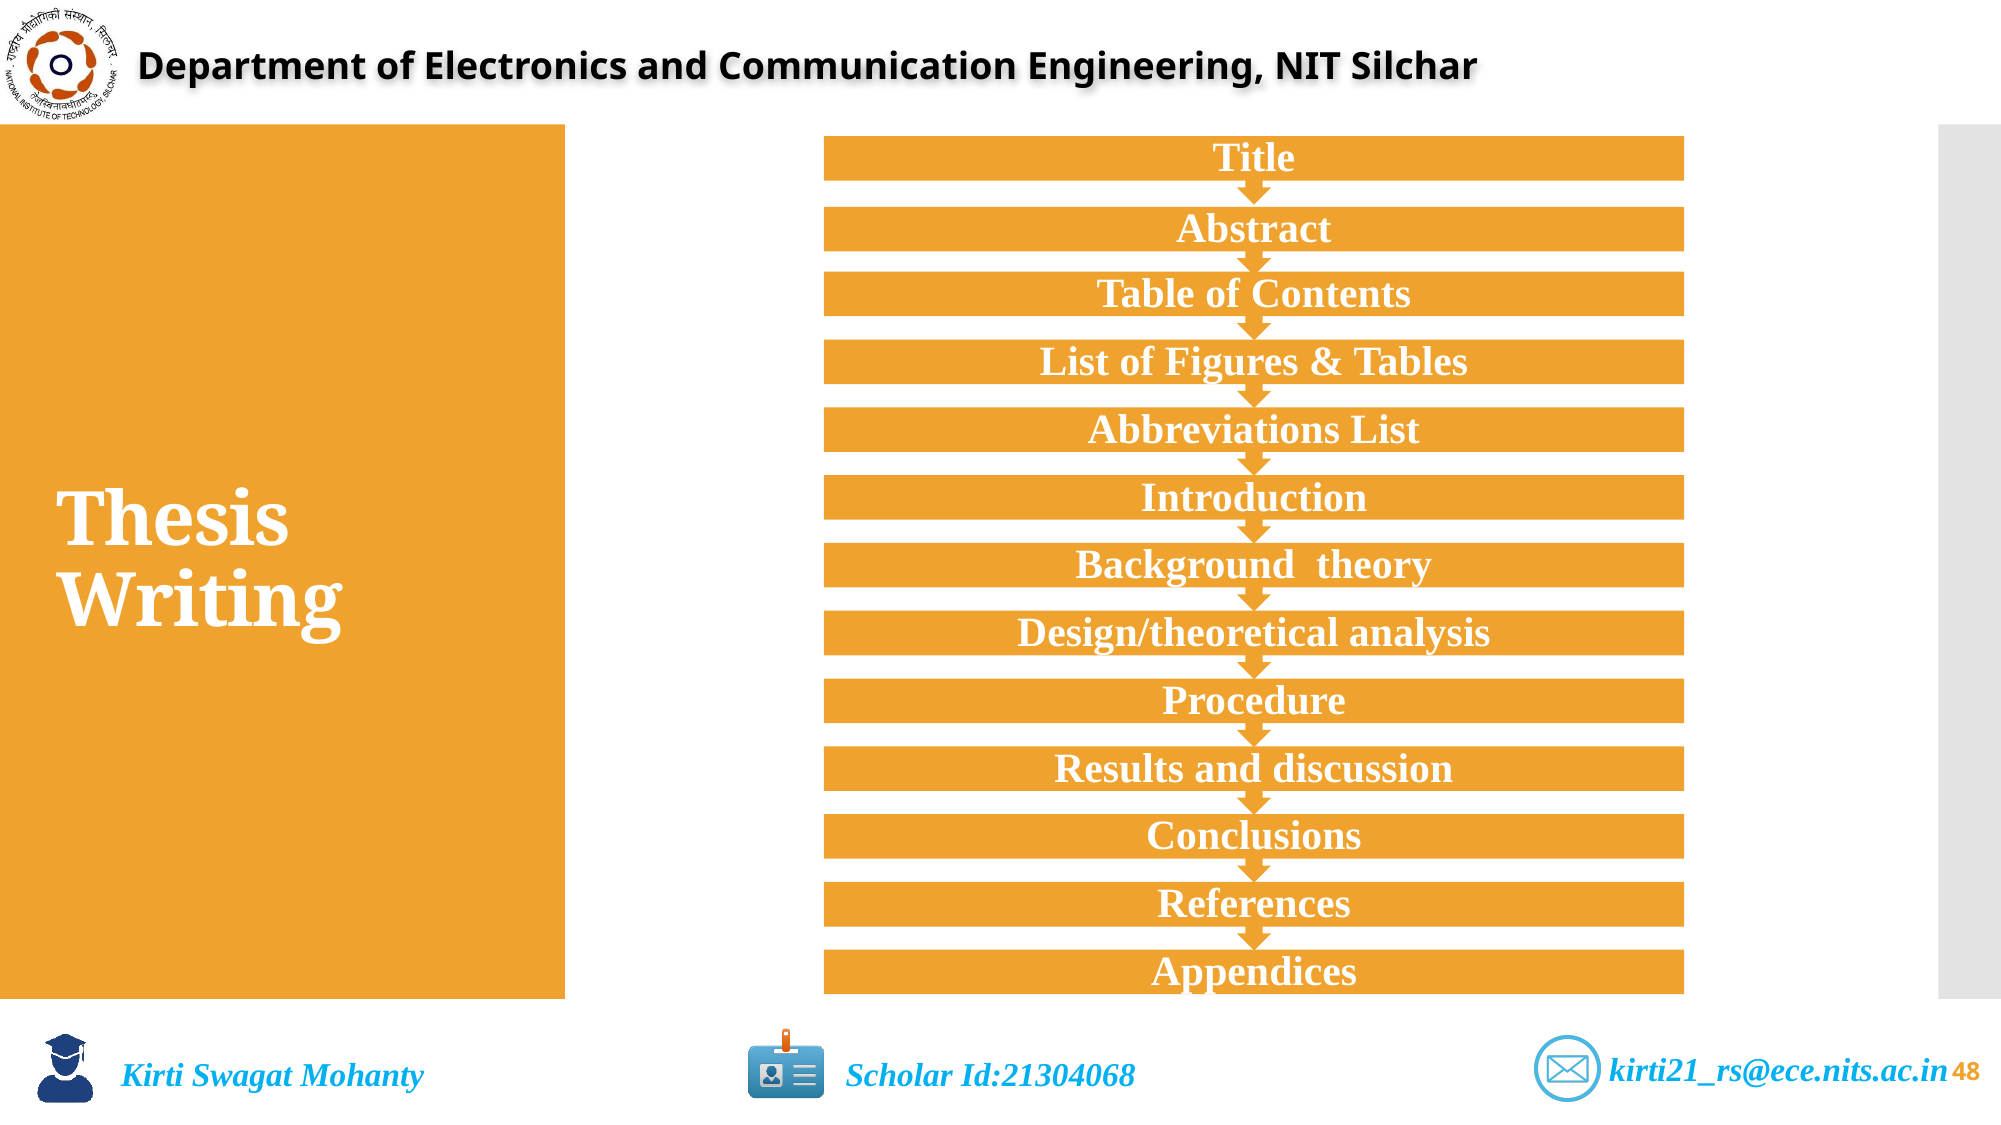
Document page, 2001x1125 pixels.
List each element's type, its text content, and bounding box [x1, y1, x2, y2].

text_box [2, 7, 1820, 122]
title Thesis Writing [41, 184, 525, 940]
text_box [823, 135, 1685, 995]
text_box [24, 1025, 2000, 1110]
text_box [563, 121, 1936, 995]
